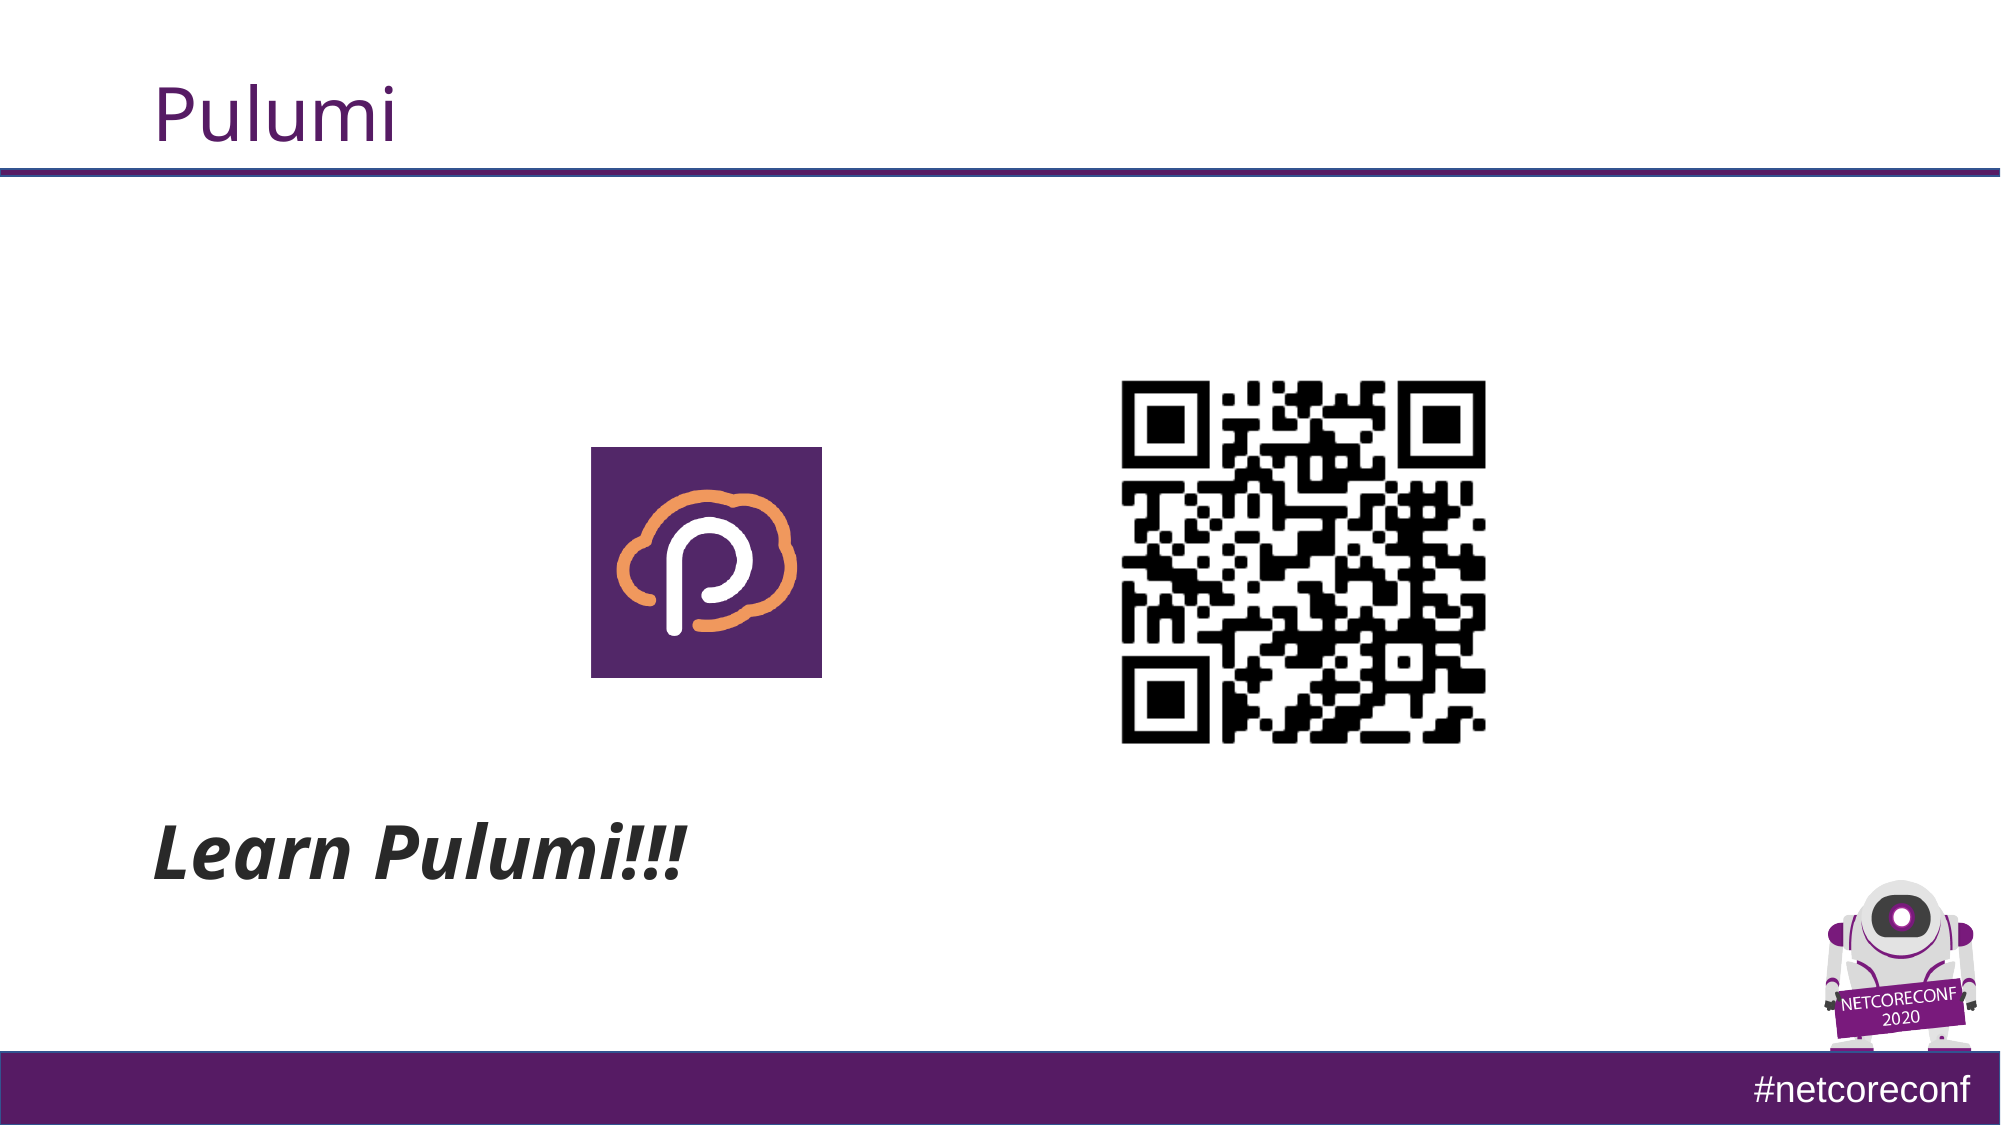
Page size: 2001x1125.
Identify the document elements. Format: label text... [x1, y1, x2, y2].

picture [1069, 328, 1539, 797]
picture [591, 447, 822, 678]
picture [1824, 880, 1977, 1051]
title Pulumi [137, 20, 1863, 213]
text_box Learn Pulumi!!! [137, 797, 1617, 993]
